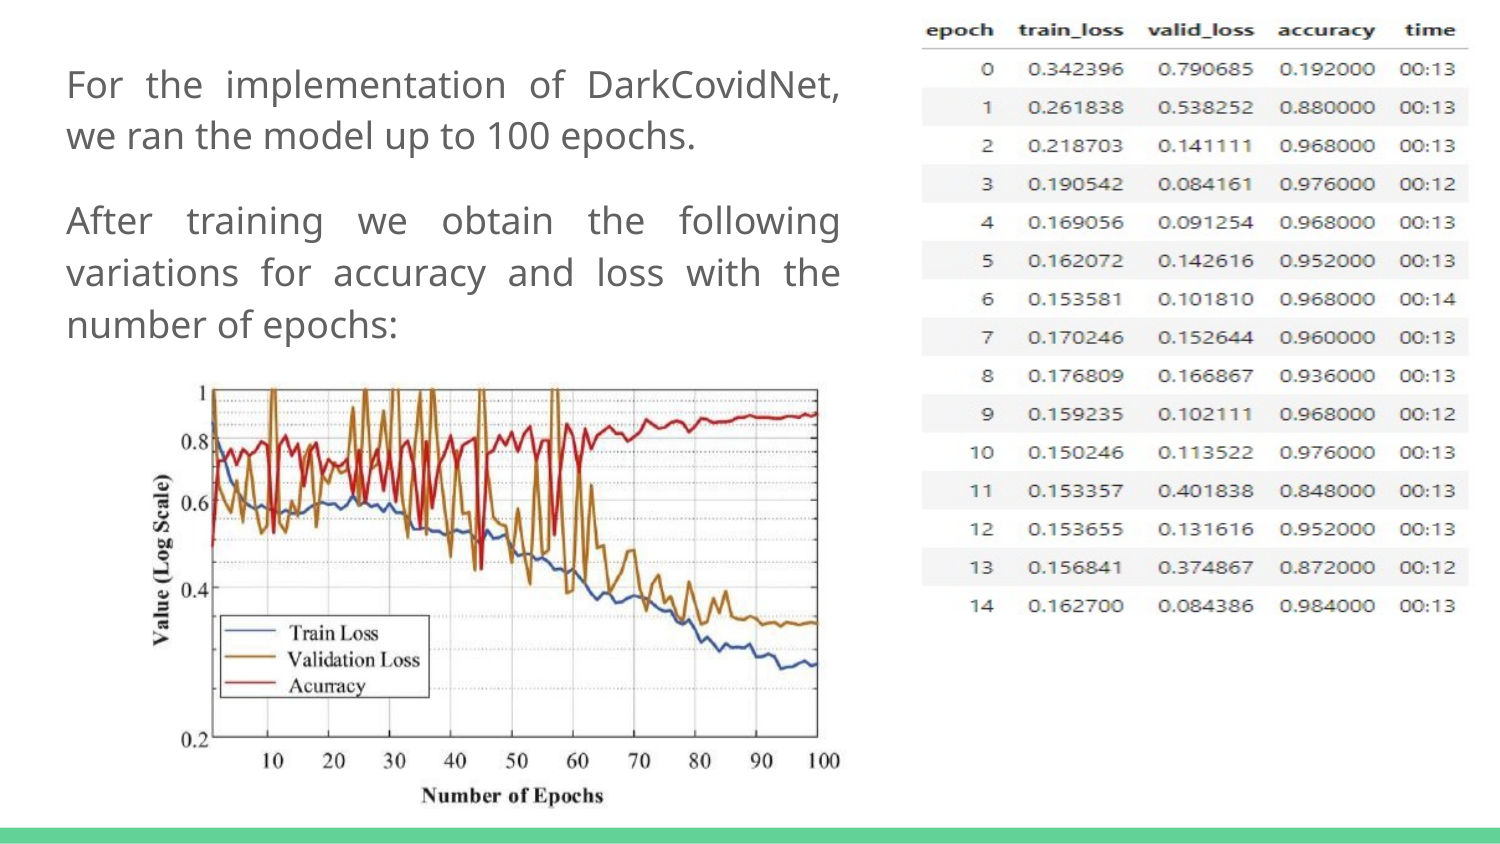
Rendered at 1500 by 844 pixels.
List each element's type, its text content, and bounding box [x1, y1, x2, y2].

list For the implementation of DarkCovidNet, we ran the model up to 100 epochs. After training we obtain the following variations for accuracy and loss with the number of epochs: [51, 38, 858, 750]
picture [131, 362, 858, 820]
picture [922, 18, 1475, 615]
